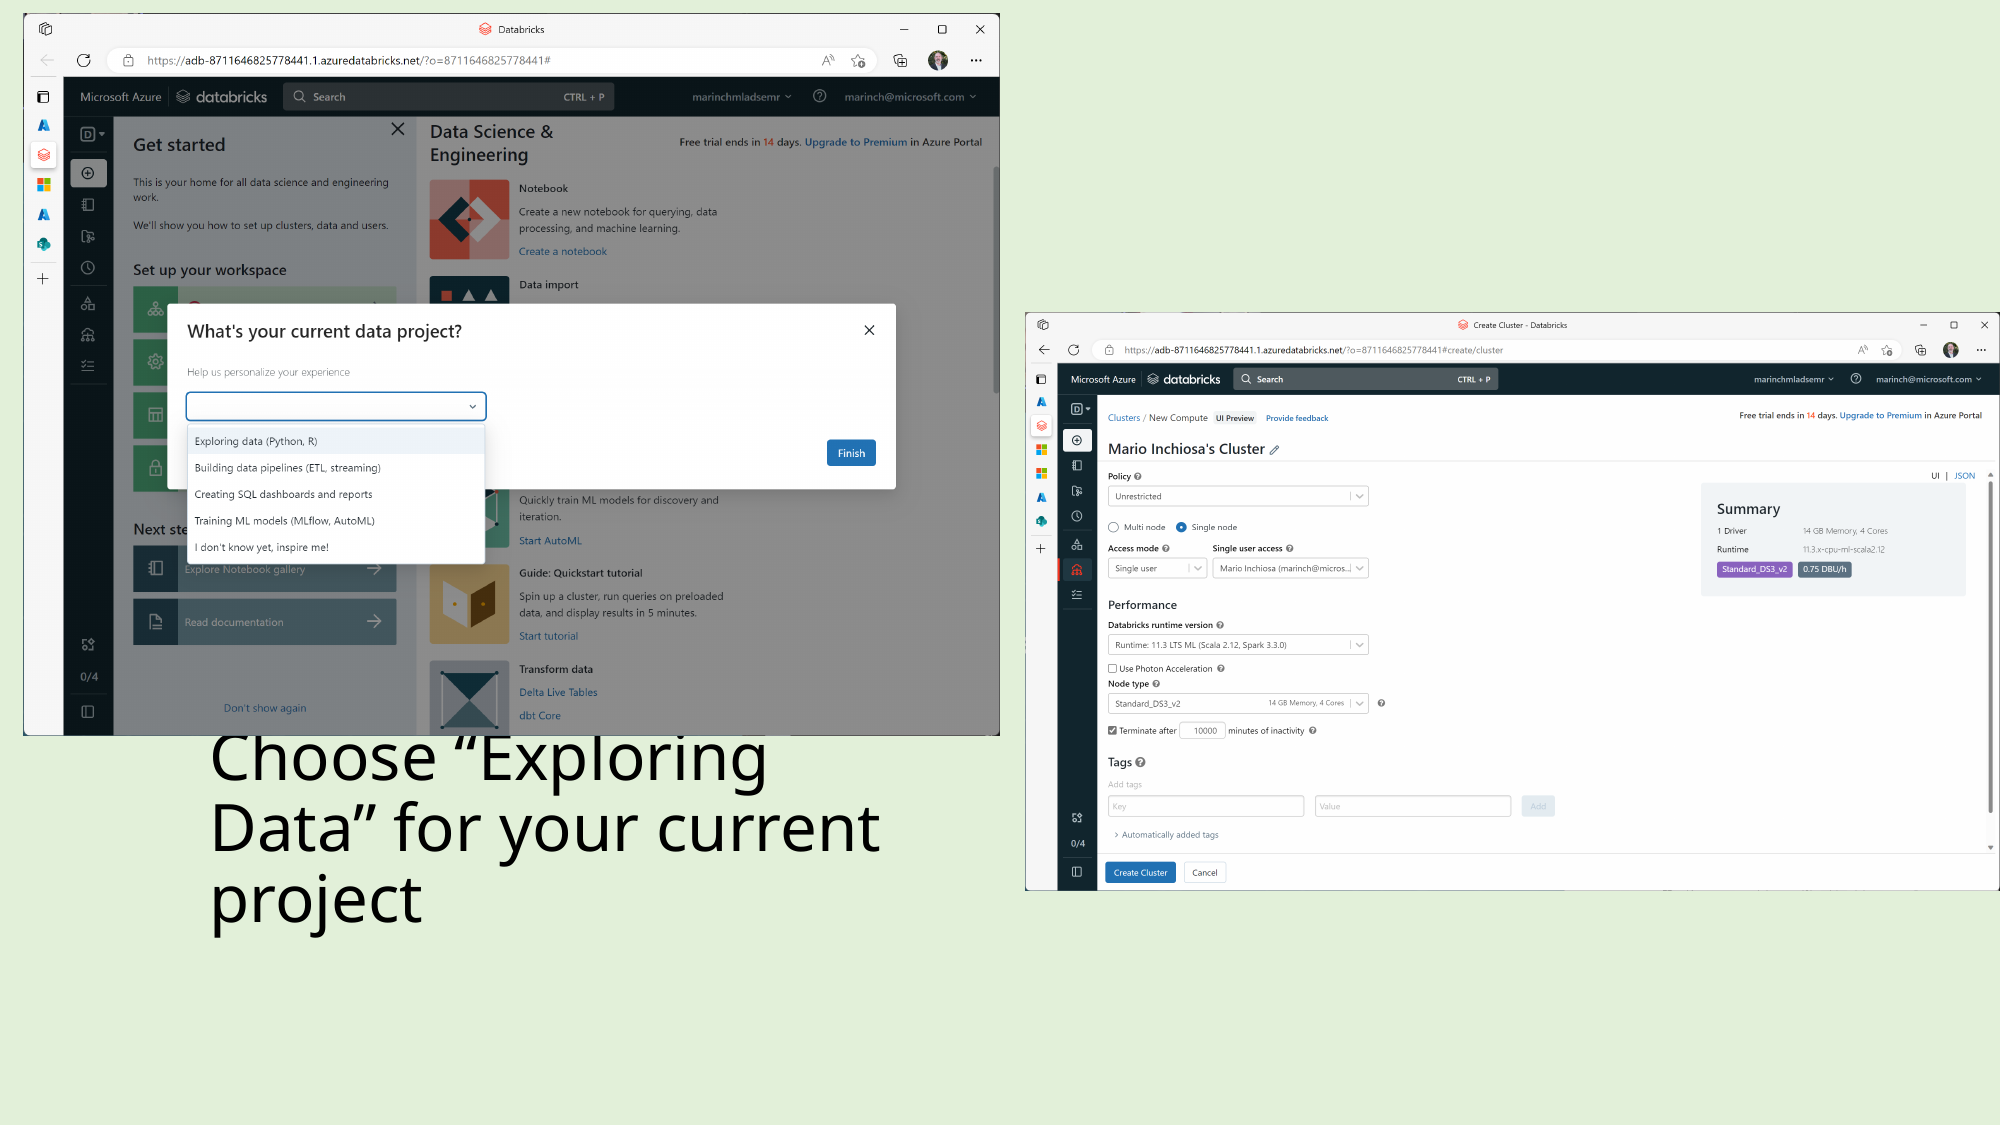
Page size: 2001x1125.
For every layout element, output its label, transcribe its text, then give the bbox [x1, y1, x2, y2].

picture [1024, 312, 2000, 891]
picture [23, 13, 1000, 736]
title Choose “Exploring Data” for your current project [194, 736, 921, 944]
